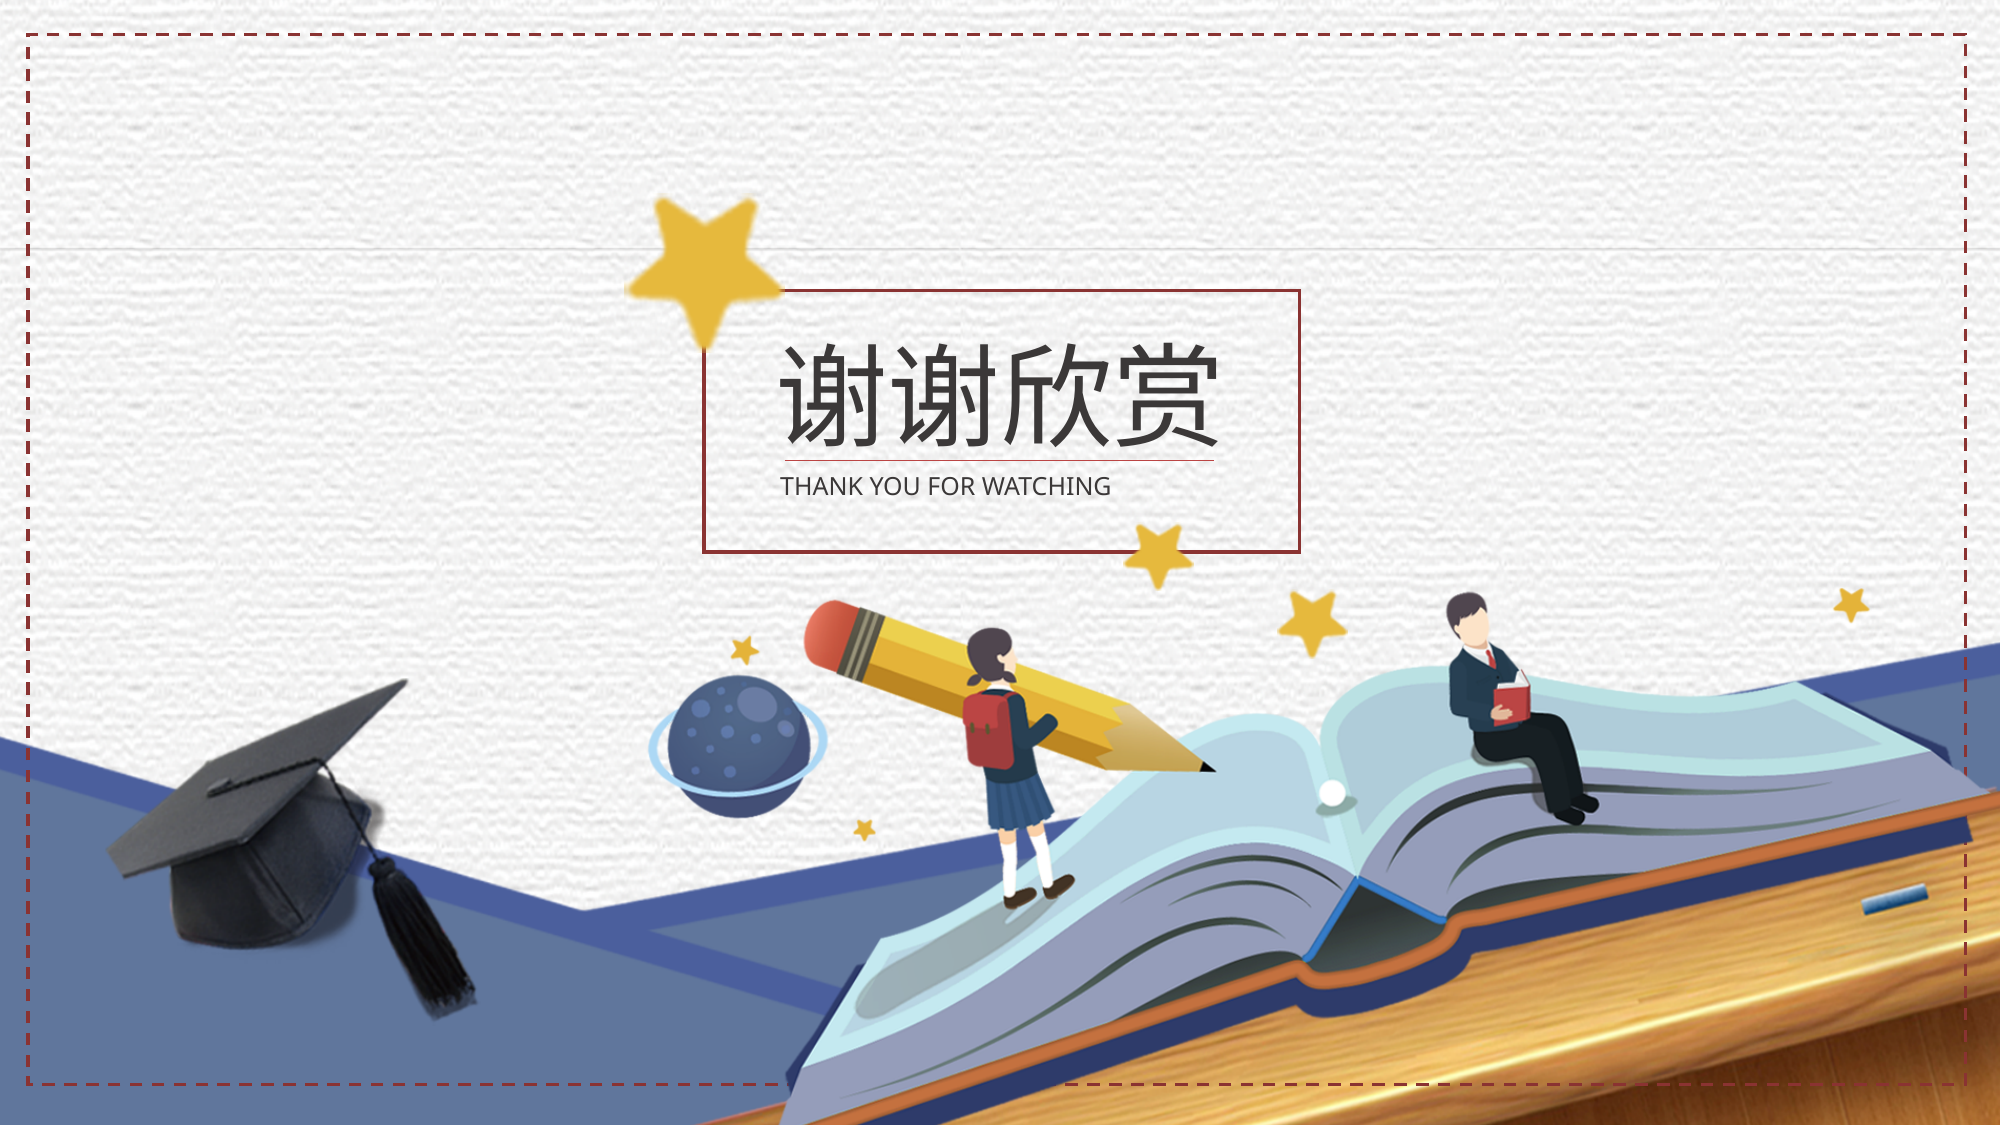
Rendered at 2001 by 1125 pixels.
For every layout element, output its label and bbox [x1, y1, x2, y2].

text_box [27, 33, 1967, 642]
picture [0, 0, 2000, 1125]
text_box [703, 289, 1301, 553]
